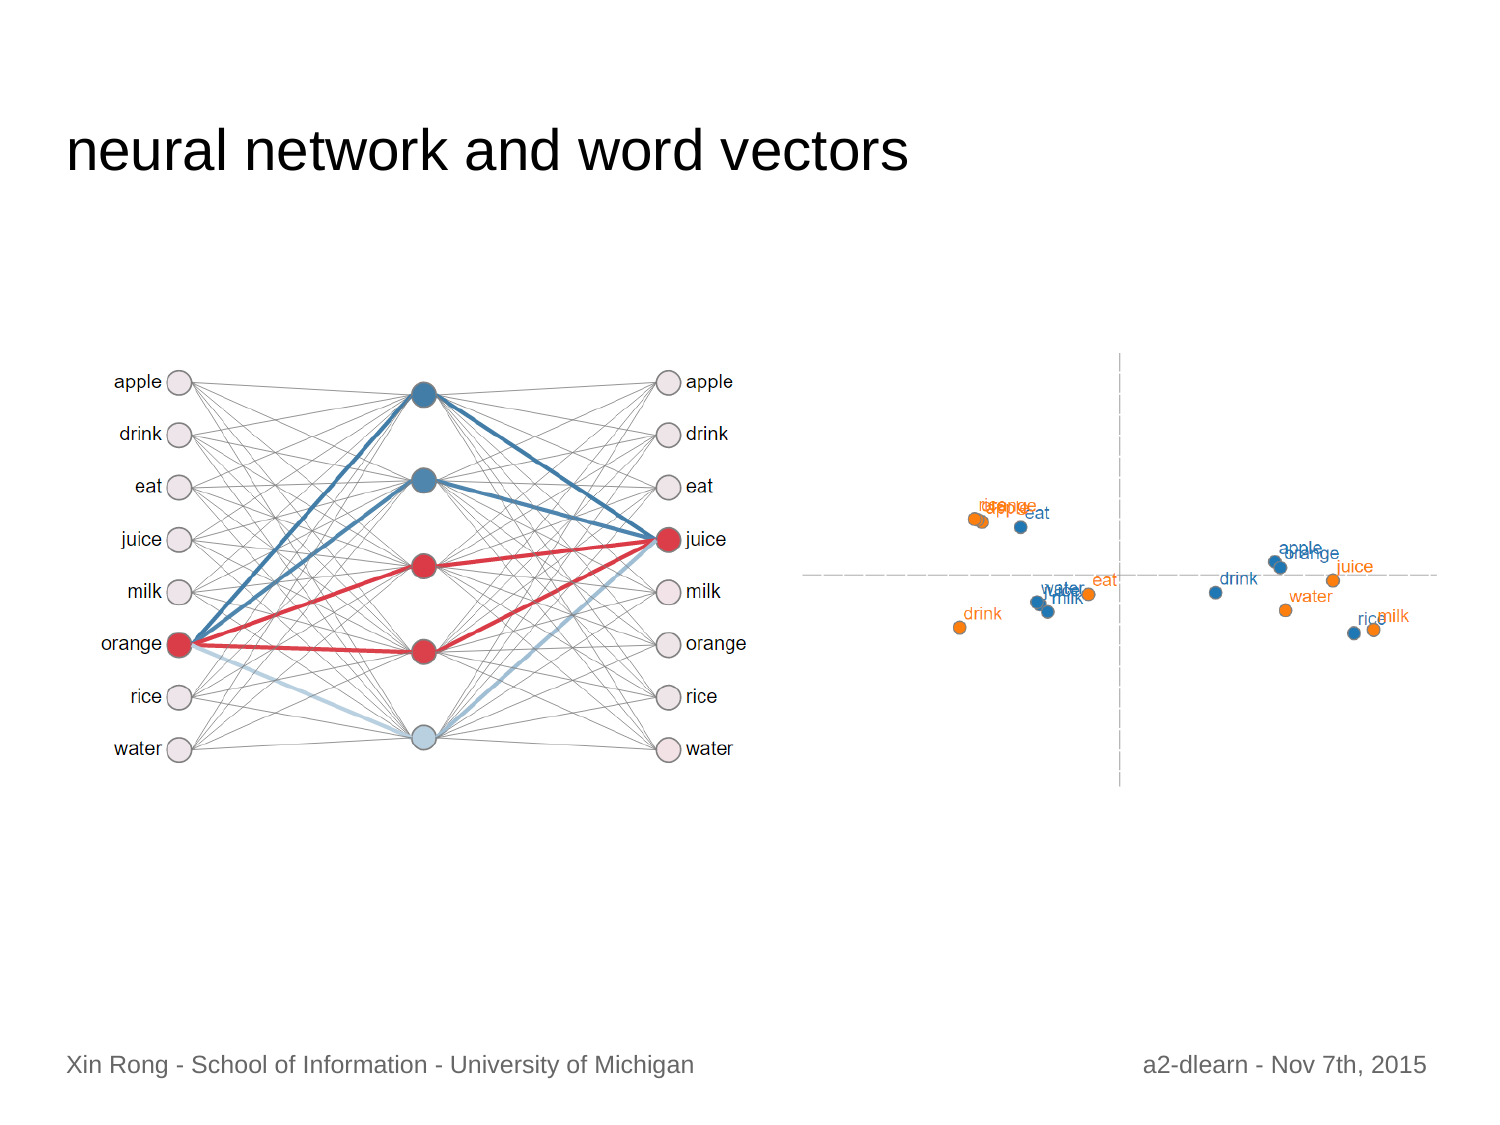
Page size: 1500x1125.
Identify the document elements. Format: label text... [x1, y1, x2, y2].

picture [84, 353, 755, 772]
title neural network and word vectors [51, 97, 1449, 223]
picture [797, 327, 1442, 798]
